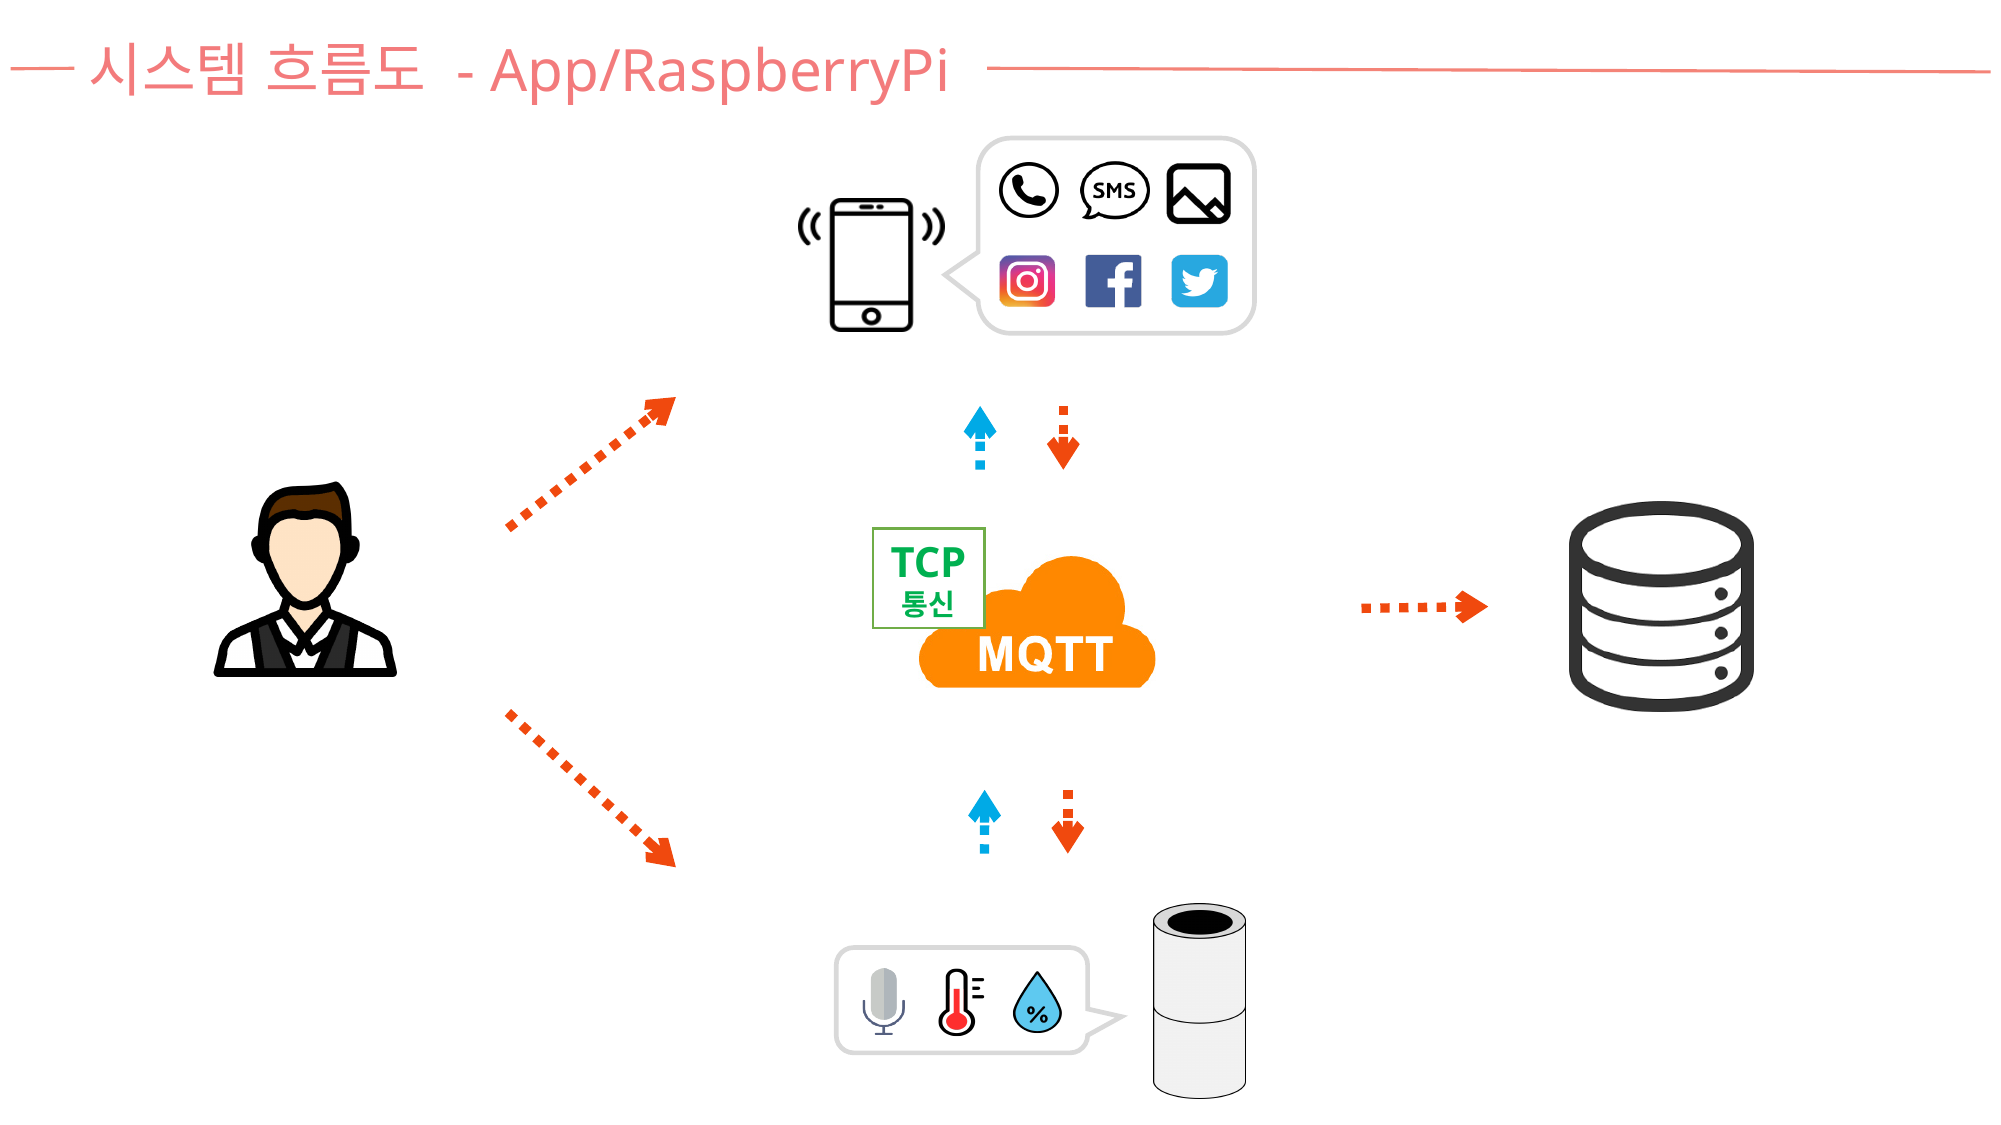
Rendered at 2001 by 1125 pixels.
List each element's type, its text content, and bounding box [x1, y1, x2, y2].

picture [213, 481, 397, 677]
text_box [872, 528, 1156, 688]
picture [1555, 501, 1767, 712]
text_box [507, 712, 676, 868]
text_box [836, 903, 1246, 1099]
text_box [987, 68, 1991, 72]
text_box 시스템 흐름도 - App/RaspberryPi [74, 25, 988, 111]
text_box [507, 397, 676, 529]
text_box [798, 138, 1255, 334]
